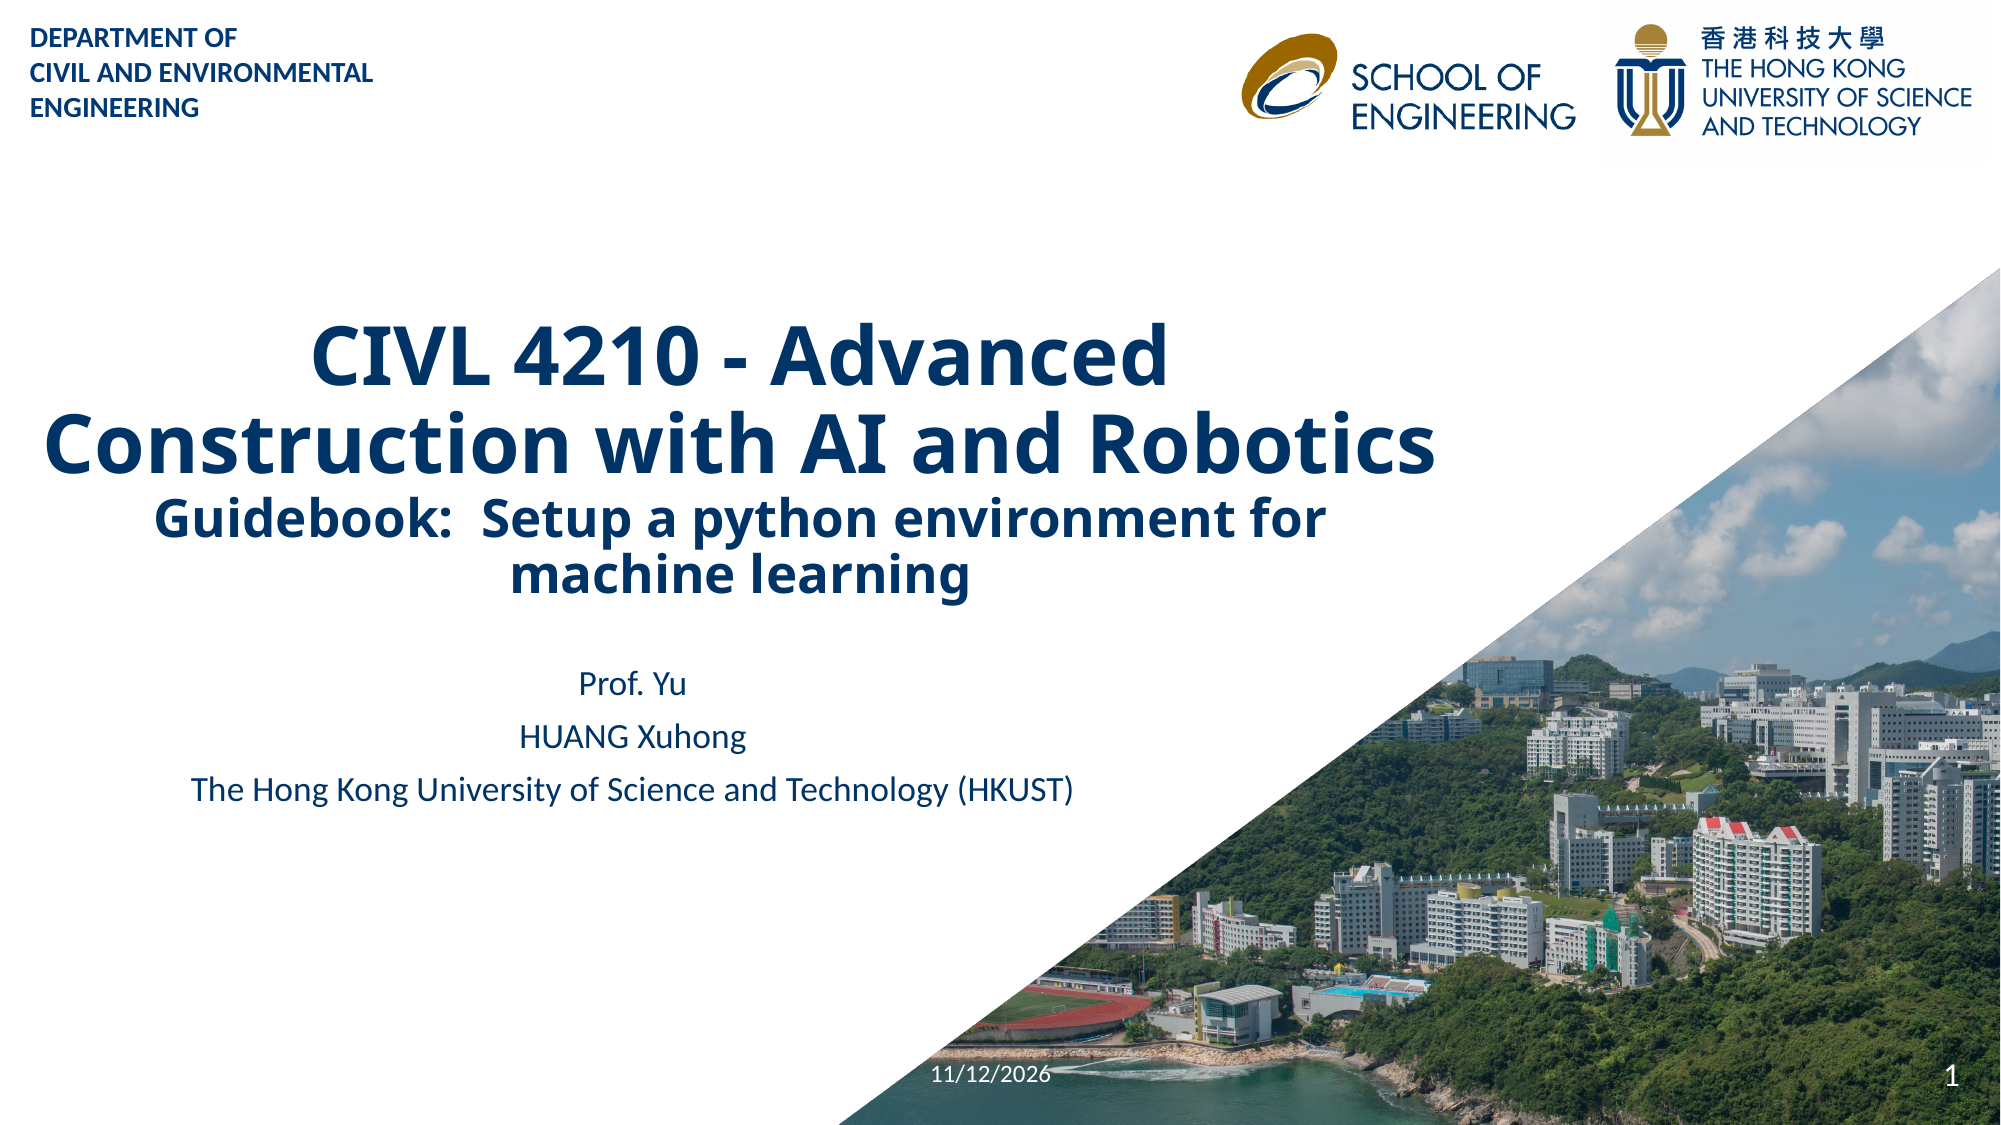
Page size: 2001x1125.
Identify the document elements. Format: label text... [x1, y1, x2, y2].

picture [1227, 0, 1989, 166]
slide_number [915, 1042, 1365, 1103]
slide_number 1 [1524, 1042, 1975, 1103]
picture [723, 241, 2001, 1125]
title CIVL 4210 - Advanced Construction with AI and Robotics Guidebook: Setup a python environment for machine learning [24, 221, 1457, 613]
subtitle Prof. Yu HUANG Xuhong The Hong Kong University of Science and Technology (HKUST) [24, 657, 1242, 818]
